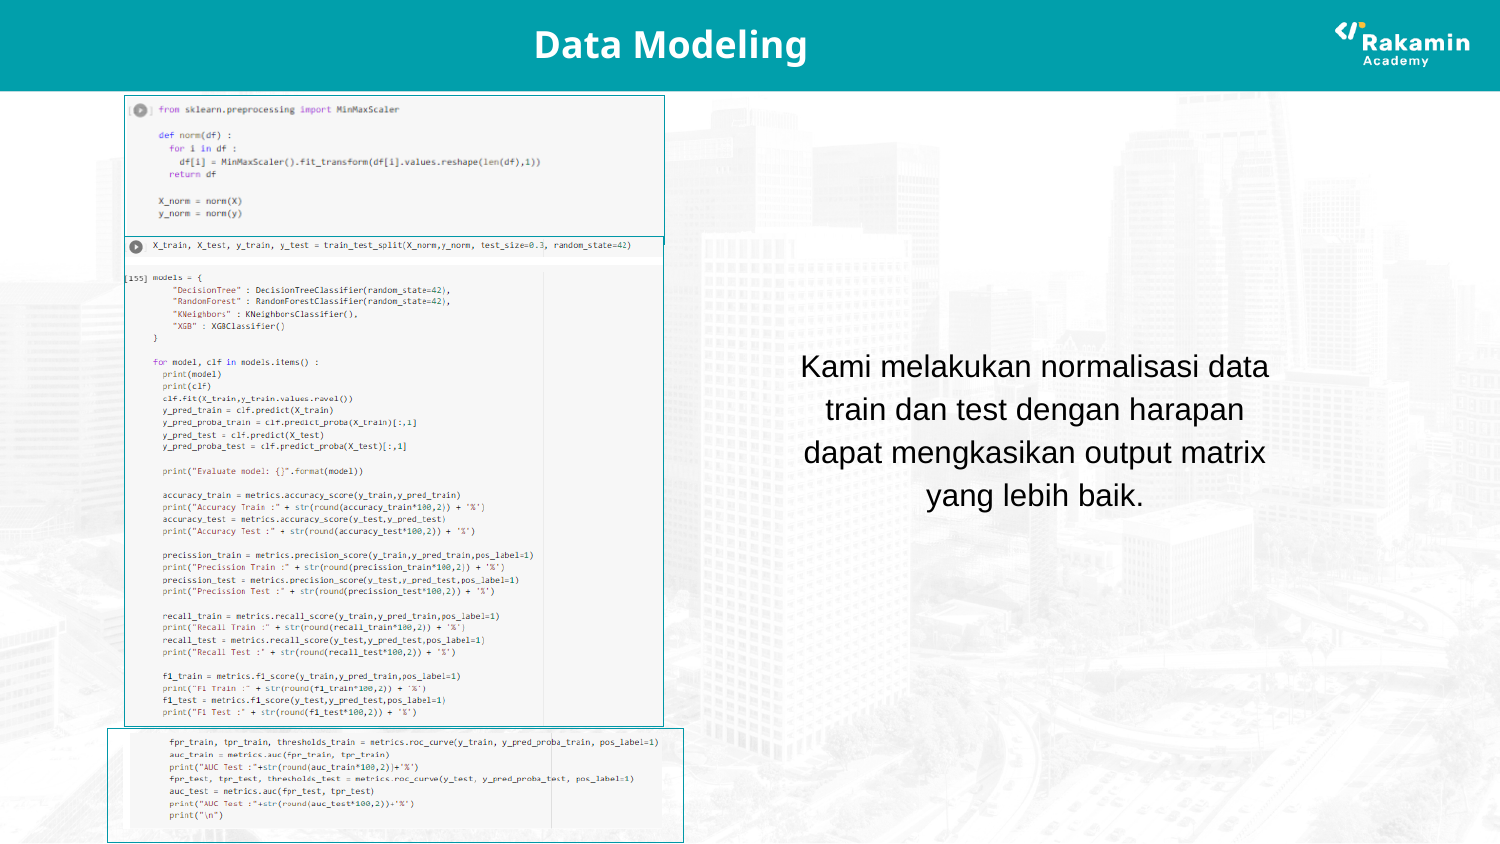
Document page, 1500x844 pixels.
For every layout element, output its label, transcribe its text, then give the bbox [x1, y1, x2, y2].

title Data Modeling [0, 6, 1342, 92]
list Kami melakukan normalisasi data train dan test dengan harapan dapat mengkasikan output matrix yang lebih baik. [750, 325, 1299, 556]
picture [0, 0, 1500, 844]
